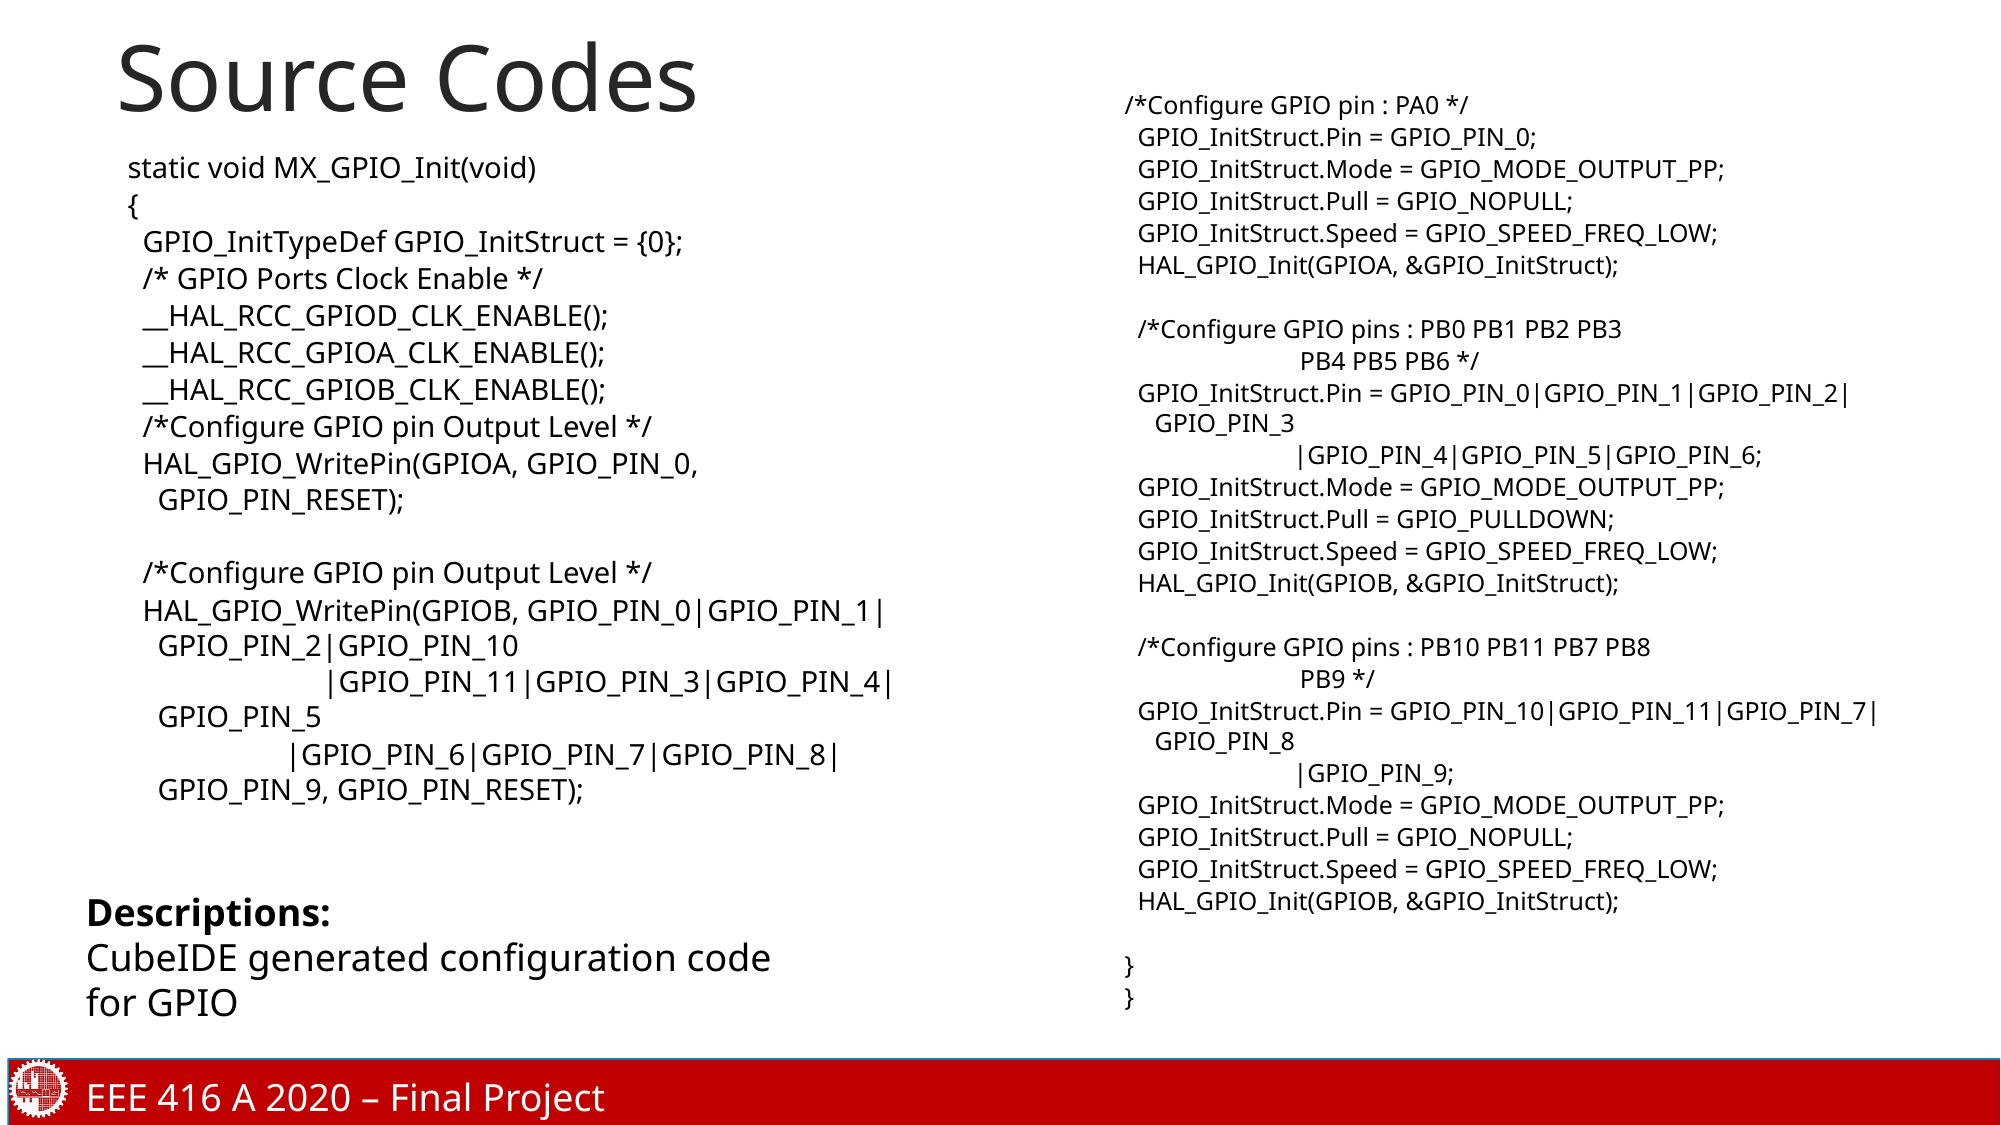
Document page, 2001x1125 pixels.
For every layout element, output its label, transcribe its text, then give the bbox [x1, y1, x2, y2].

picture [8, 1059, 71, 1118]
text_box /*Configure GPIO pin : PA0 */ GPIO_InitStruct.Pin = GPIO_PIN_0; GPIO_InitStruct.Mode = GPIO_MODE_OUTPUT_PP; GPIO_InitStruct.Pull = GPIO_NOPULL; GPIO_InitStruct.Speed = GPIO_SPEED_FREQ_LOW; HAL_GPIO_Init(GPIOA, &GPIO_InitStruct); /*Configure GPIO pins : PB0 PB1 PB2 PB3 PB4 PB5 PB6 */ GPIO_InitStruct.Pin = GPIO_PIN_0|GPIO_PIN_1|GPIO_PIN_2|GPIO_PIN_3 |GPIO_PIN_4|GPIO_PIN_5|GPIO_PIN_6; GPIO_InitStruct.Mode = GPIO_MODE_OUTPUT_PP; GPIO_InitStruct.Pull = GPIO_PULLDOWN; GPIO_InitStruct.Speed = GPIO_SPEED_FREQ_LOW; HAL_GPIO_Init(GPIOB, &GPIO_InitStruct); /*Configure GPIO pins : PB10 PB11 PB7 PB8 PB9 */ GPIO_InitStruct.Pin = GPIO_PIN_10|GPIO_PIN_11|GPIO_PIN_7|GPIO_PIN_8 |GPIO_PIN_9; GPIO_InitStruct.Mode = GPIO_MODE_OUTPUT_PP; GPIO_InitStruct.Pull = GPIO_NOPULL; GPIO_InitStruct.Speed = GPIO_SPEED_FREQ_LOW; HAL_GPIO_Init(GPIOB, &GPIO_InitStruct); } } [1109, 81, 1948, 1083]
slide_number EEE 416 A 2020 – Final Project [70, 1066, 669, 1125]
list static void MX_GPIO_Init(void) { GPIO_InitTypeDef GPIO_InitStruct = {0}; /* GPIO Ports Clock Enable */ __HAL_RCC_GPIOD_CLK_ENABLE(); __HAL_RCC_GPIOA_CLK_ENABLE(); __HAL_RCC_GPIOB_CLK_ENABLE(); /*Configure GPIO pin Output Level */ HAL_GPIO_WritePin(GPIOA, GPIO_PIN_0, GPIO_PIN_RESET); /*Configure GPIO pin Output Level */ HAL_GPIO_WritePin(GPIOB, GPIO_PIN_0|GPIO_PIN_1|GPIO_PIN_2|GPIO_PIN_10 |GPIO_PIN_11|GPIO_PIN_3|GPIO_PIN_4|GPIO_PIN_5 |GPIO_PIN_6|GPIO_PIN_7|GPIO_PIN_8|GPIO_PIN_9, GPIO_PIN_RESET); [112, 142, 927, 910]
title Source Codes [101, 22, 1752, 142]
text_box Descriptions: CubeIDE generated configuration code for GPIO [70, 881, 847, 1032]
